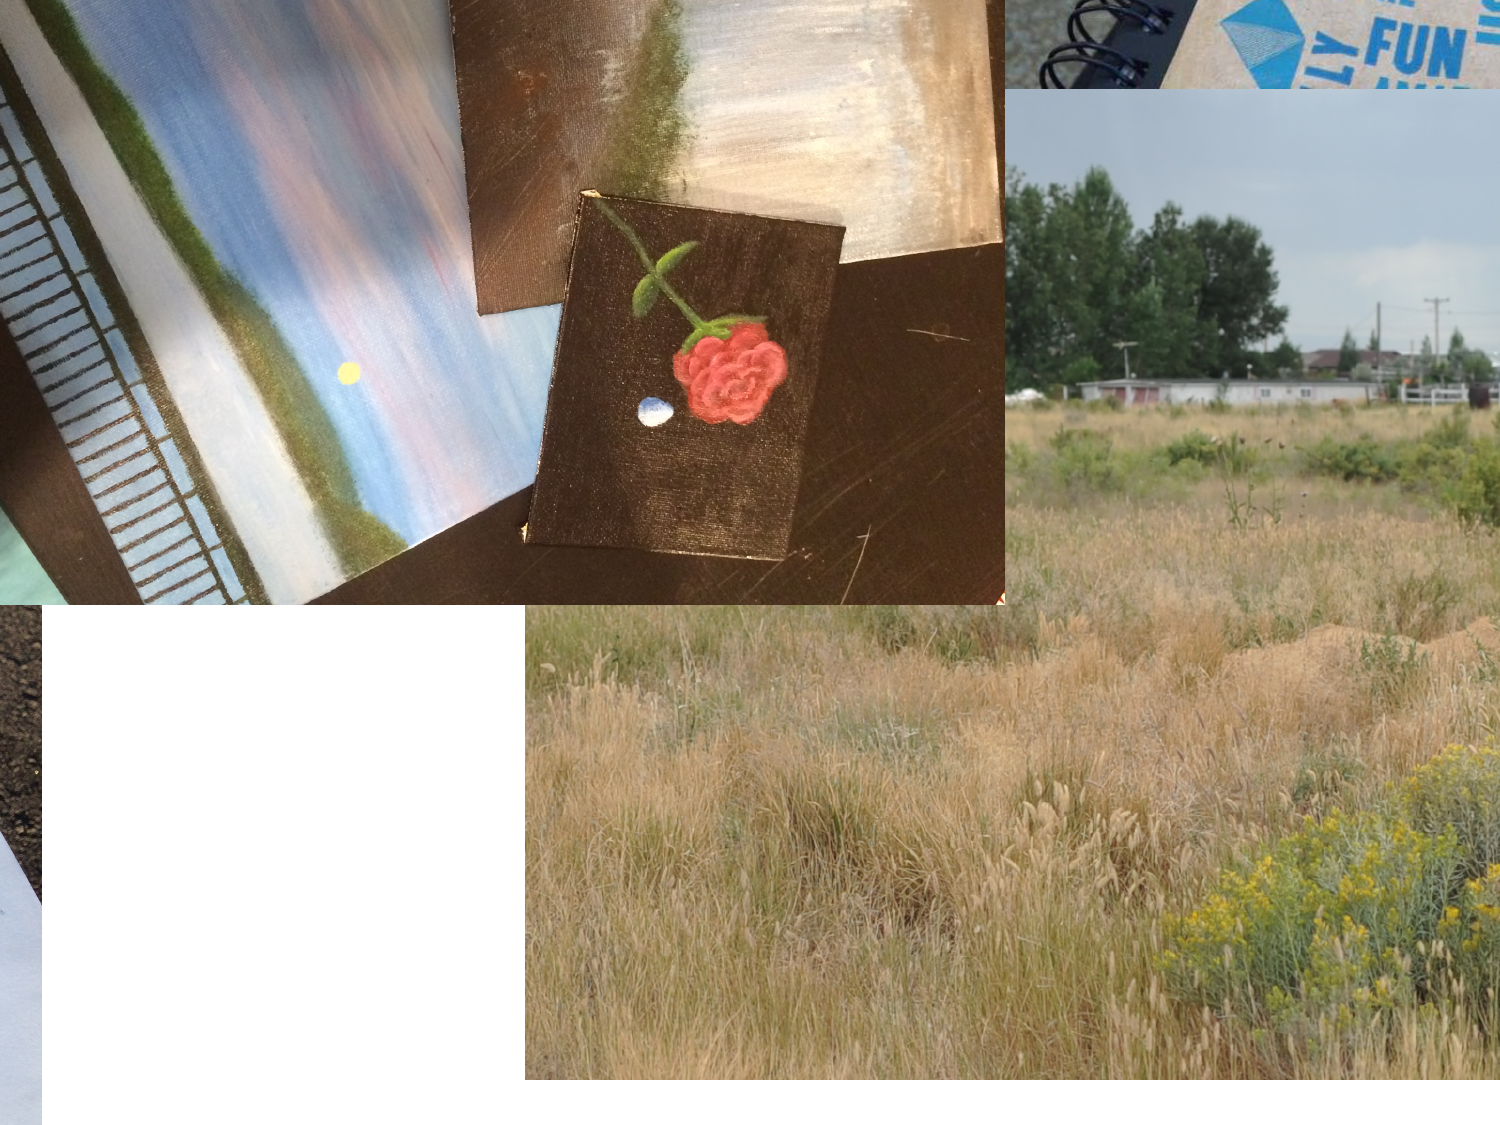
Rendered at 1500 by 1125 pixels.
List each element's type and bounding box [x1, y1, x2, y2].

text_box [0, 0, 1500, 1125]
